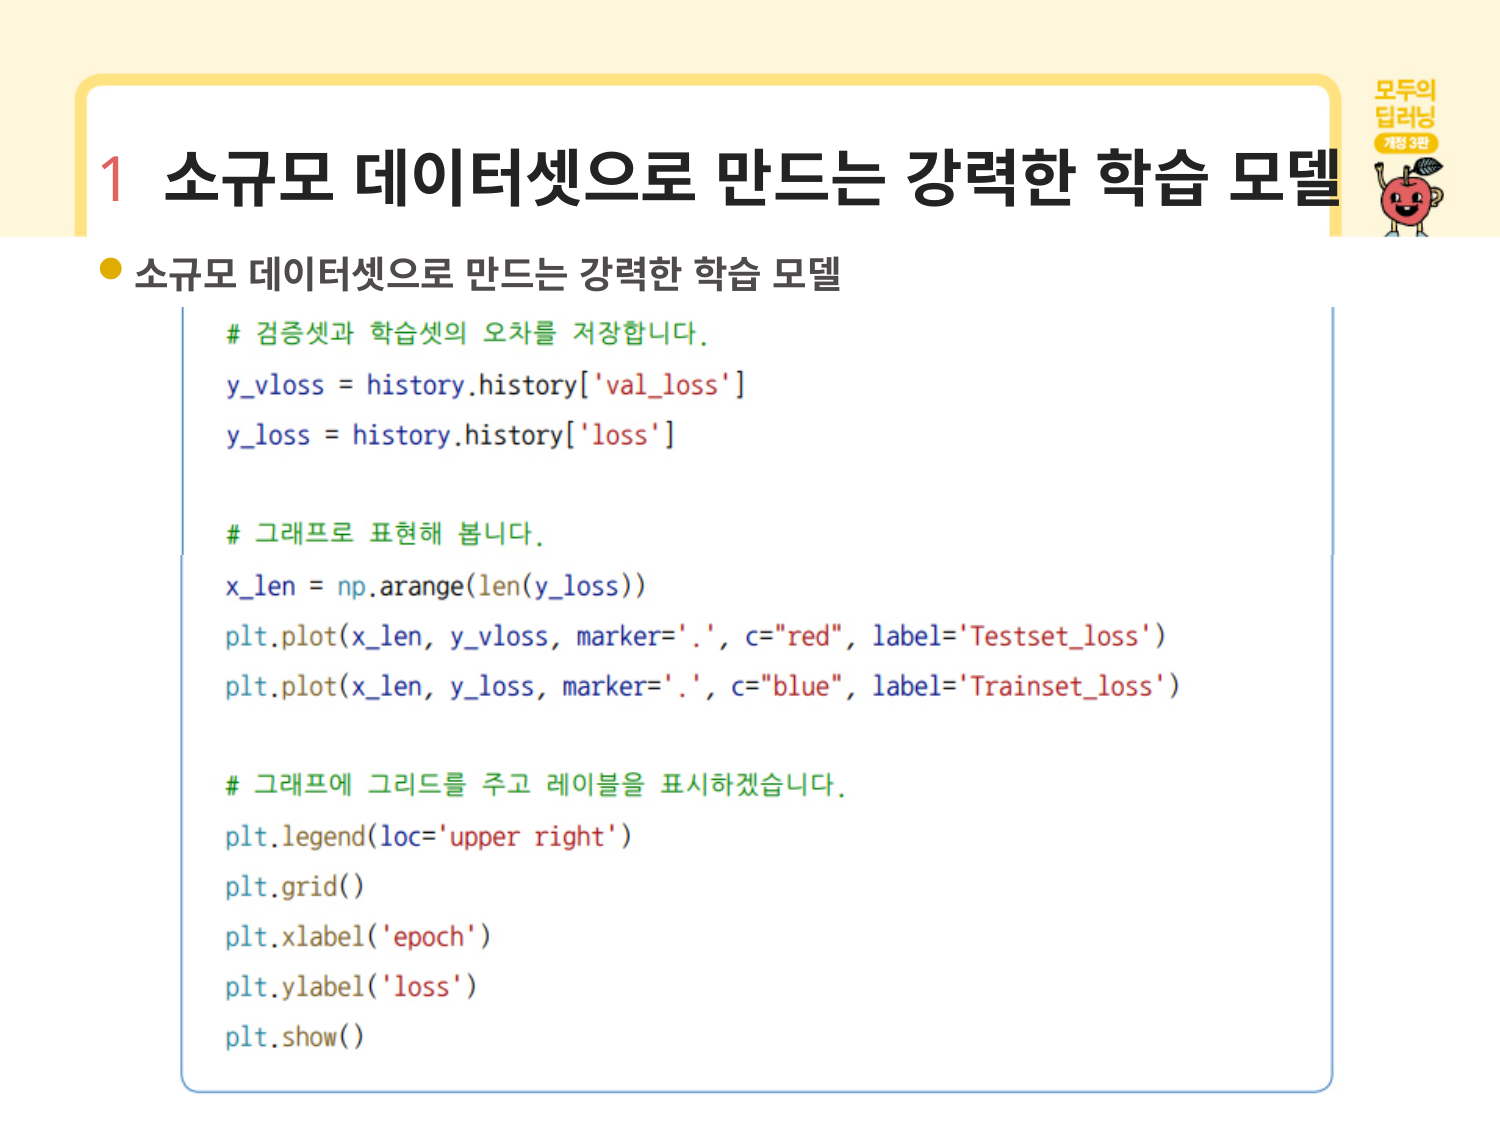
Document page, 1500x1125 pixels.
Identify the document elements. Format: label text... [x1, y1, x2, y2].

title 1 소규모 데이터셋으로 만드는 강력한 학습 모델 [81, 90, 1412, 222]
picture [0, 0, 1500, 1125]
list 소규모 데이터셋으로 만드는 강력한 학습 모델 [81, 239, 1412, 1054]
